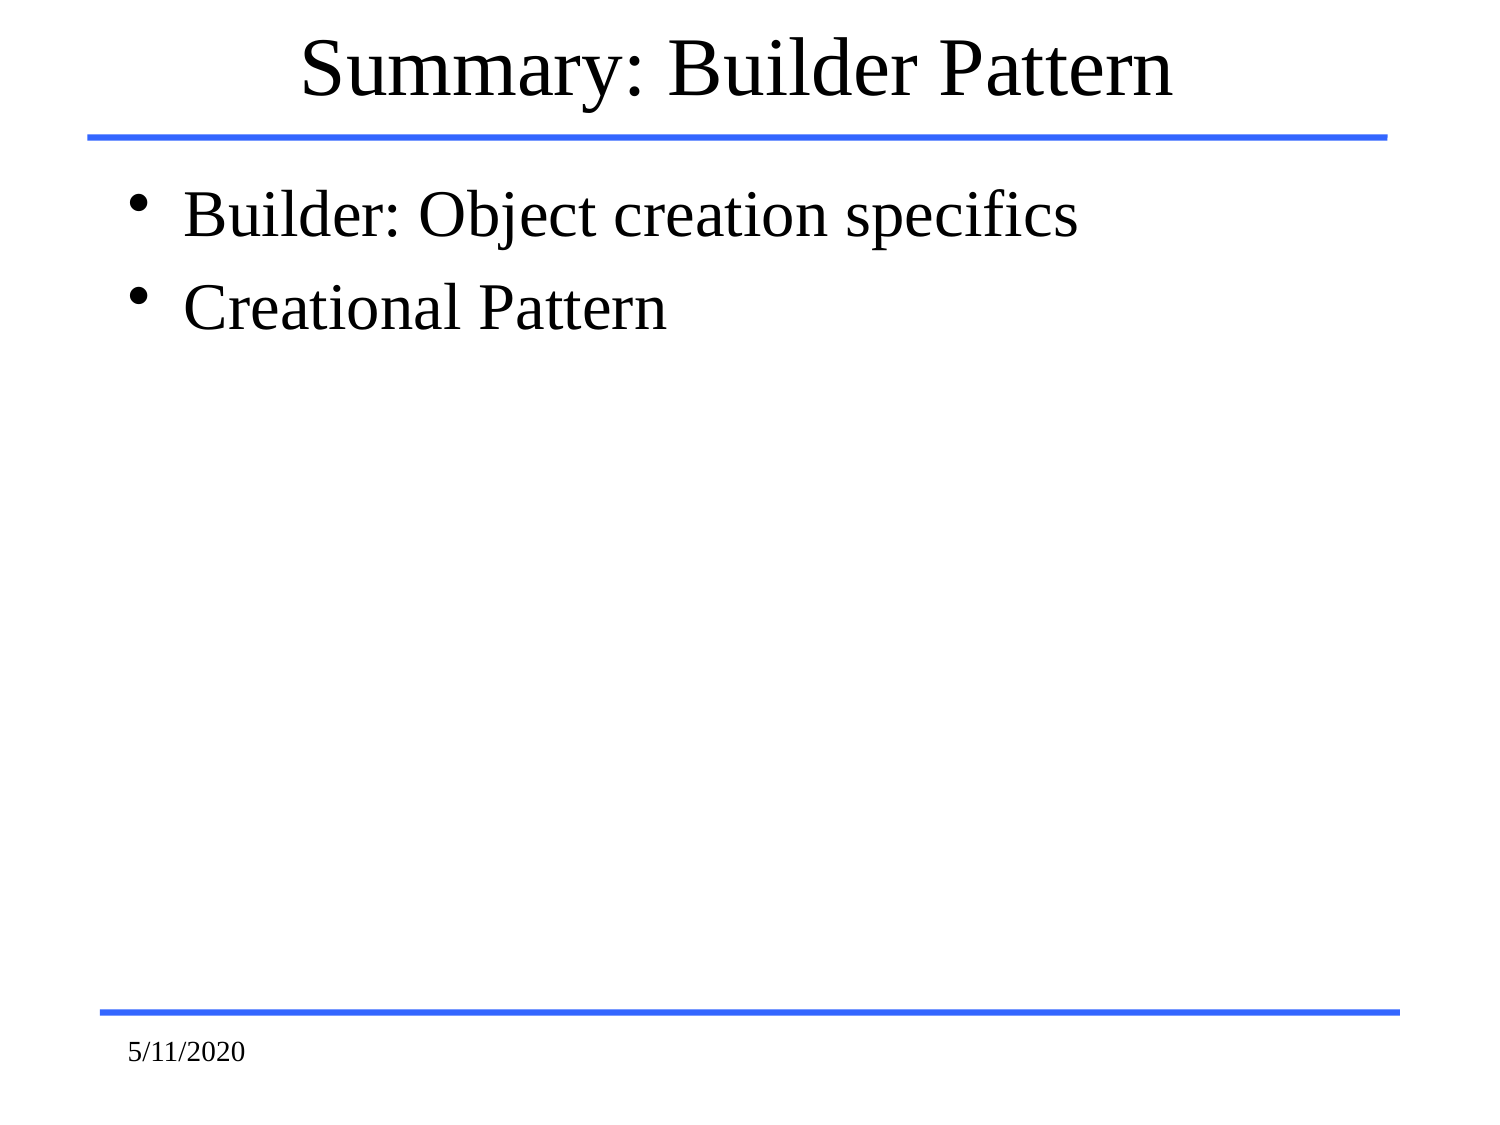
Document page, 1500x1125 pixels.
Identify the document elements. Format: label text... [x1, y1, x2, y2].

list Builder: Object creation specifics Creational Pattern [112, 162, 1388, 1000]
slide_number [112, 1025, 425, 1100]
title Summary: Builder Pattern [87, 0, 1388, 125]
